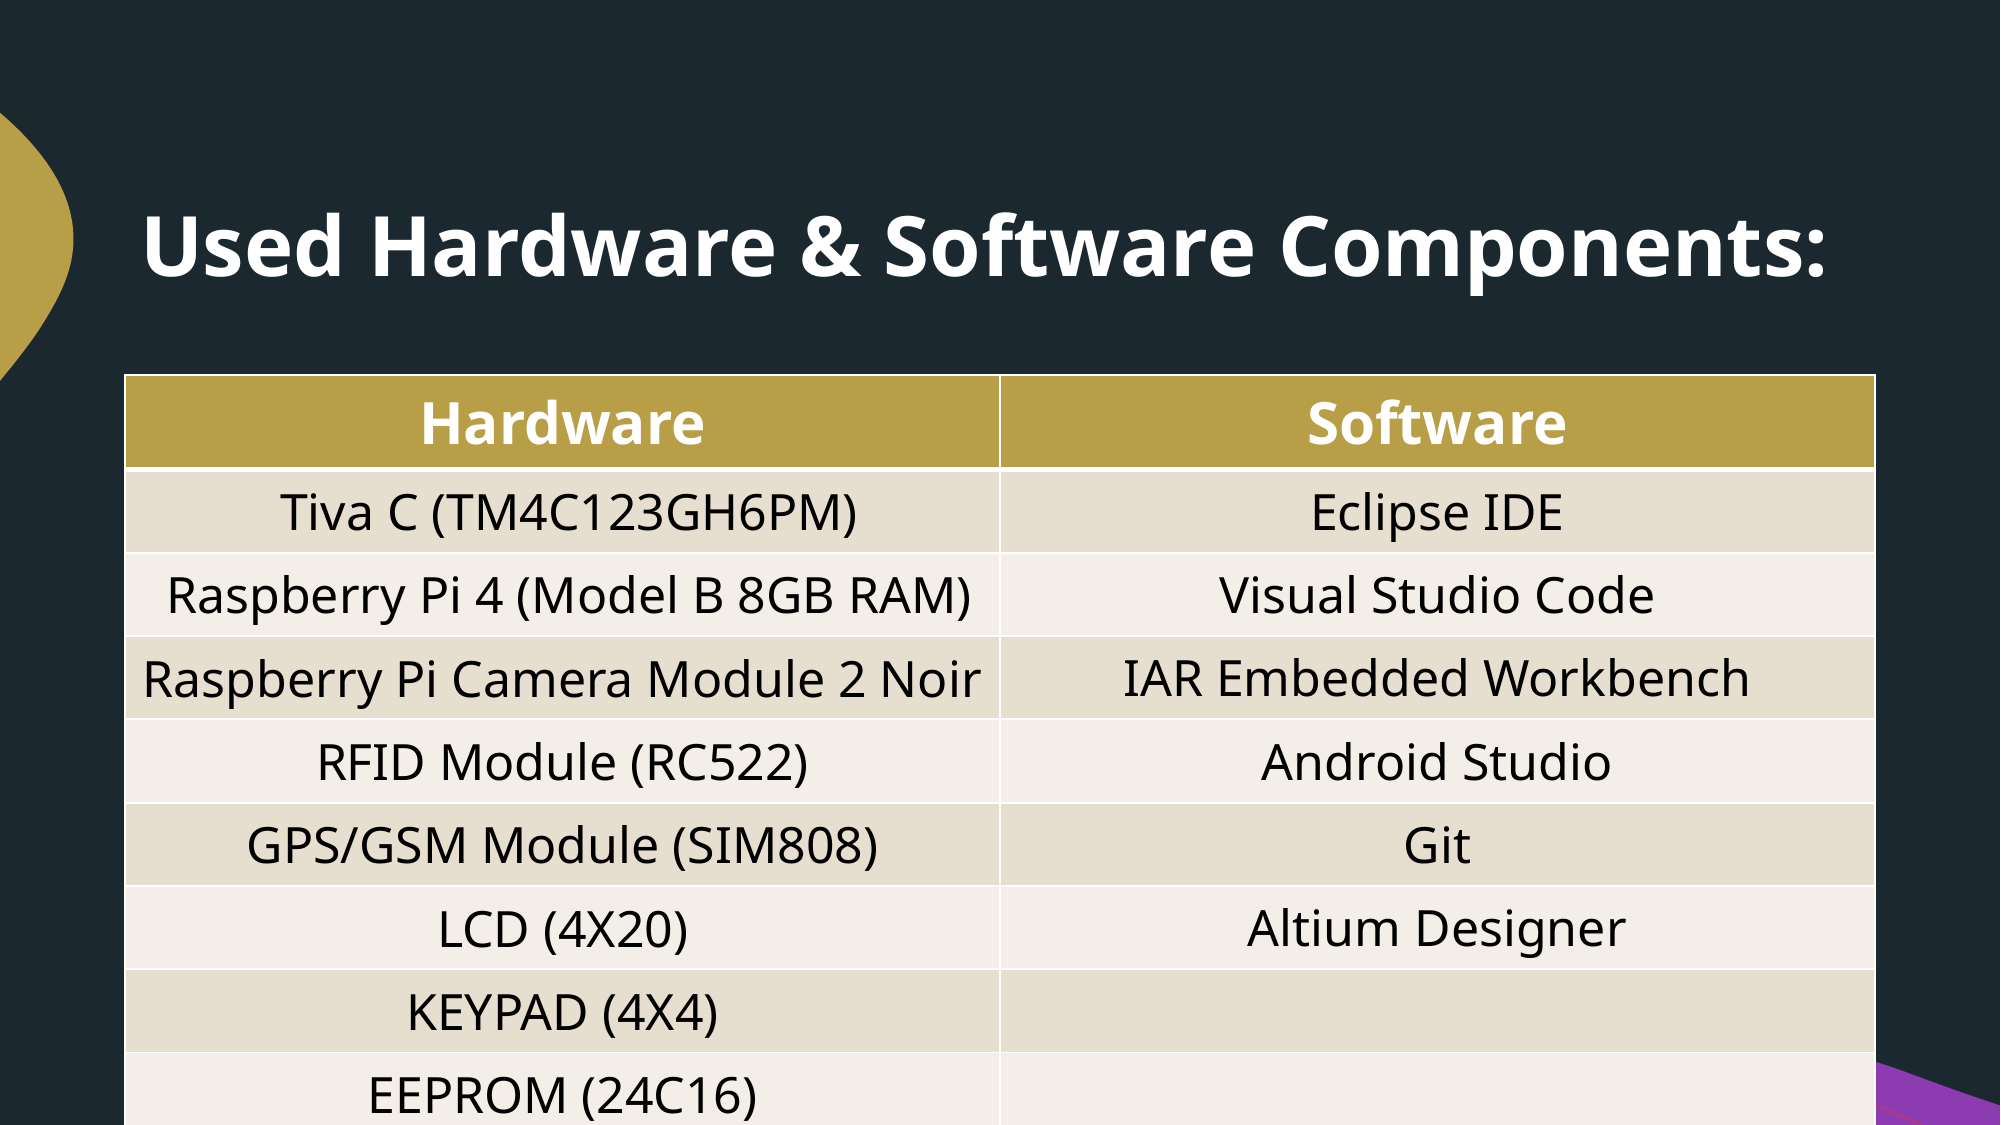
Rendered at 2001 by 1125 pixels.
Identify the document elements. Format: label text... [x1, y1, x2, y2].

table_cell Git [1001, 804, 1874, 885]
table_cell LCD (4X20) [126, 887, 999, 968]
table_cell Altium Designer [1001, 887, 1874, 968]
title Used Hardware & Software Components: [125, 125, 1875, 374]
table_cell RFID Module (RC522) [126, 720, 999, 802]
table_cell [1001, 1053, 1874, 1125]
table_cell Eclipse IDE [1001, 472, 1874, 552]
table_header Software [1001, 376, 1874, 467]
table_cell Raspberry Pi Camera Module 2 Noir [126, 637, 999, 718]
table_cell IAR Embedded Workbench [1001, 637, 1874, 718]
table_cell EEPROM (24C16) [126, 1053, 999, 1125]
table_cell Tiva C (TM4C123GH6PM) [126, 472, 999, 552]
table_cell [1001, 970, 1874, 1052]
table_cell Raspberry Pi 4 (Model B 8GB RAM) [126, 554, 999, 635]
table_cell Visual Studio Code [1001, 554, 1874, 635]
table_cell KEYPAD (4X4) [126, 970, 999, 1052]
table_cell GPS/GSM Module (SIM808) [126, 804, 999, 885]
table_cell Android Studio [1001, 720, 1874, 802]
table_header Hardware [126, 376, 999, 467]
